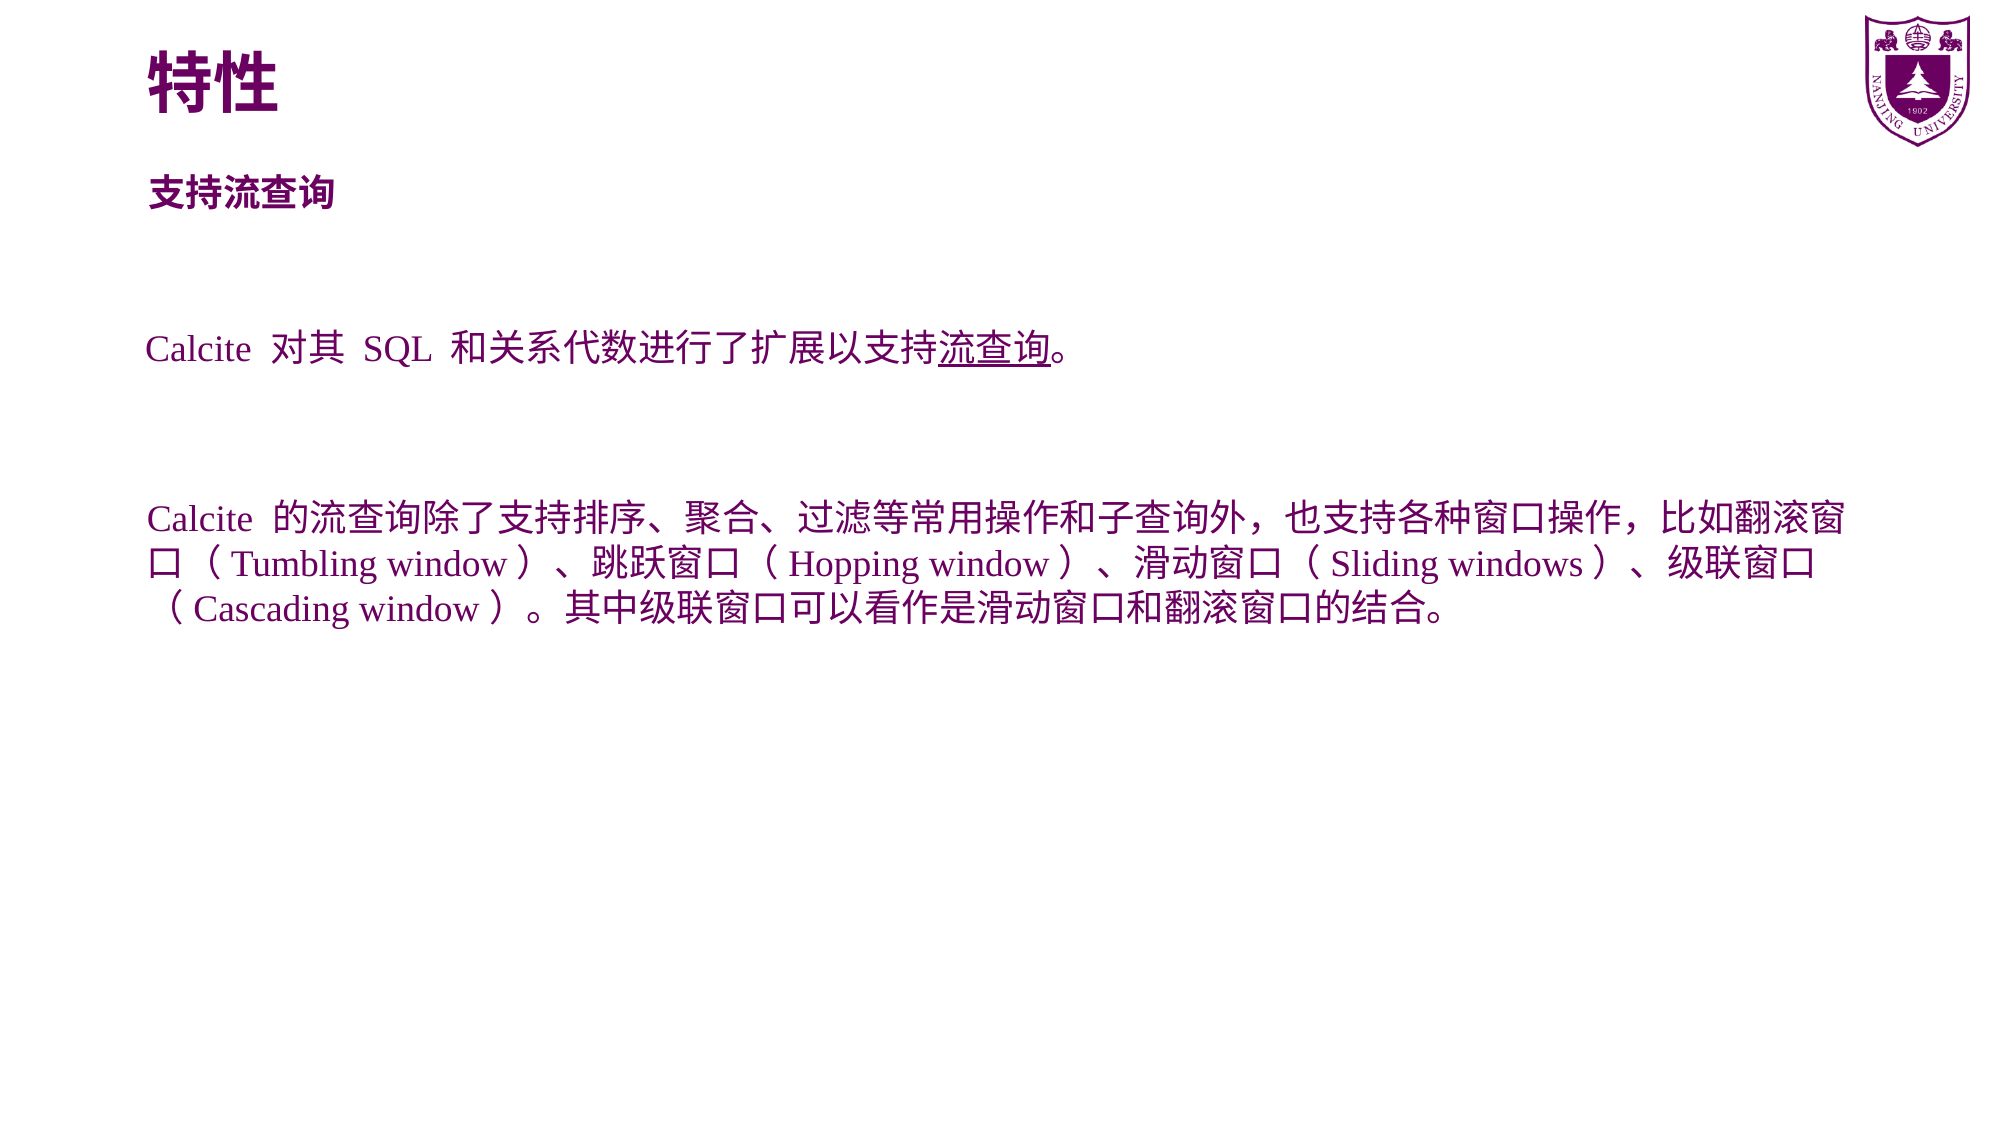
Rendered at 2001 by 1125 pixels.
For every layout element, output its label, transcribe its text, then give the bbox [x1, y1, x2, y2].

text_box Calcite 对其 SQL 和关系代数进行了扩展以支持流查询。 [130, 316, 1103, 386]
text_box 支持流查询 [133, 162, 351, 222]
text_box 特性 [132, 33, 1283, 128]
picture [1865, 15, 1970, 147]
text_box Calcite 的流查询除了支持排序、聚合、过滤等常用操作和子查询外，也支持各种窗口操作，比如翻滚窗口（Tumbling window）、跳跃窗口（Hopping window）、滑动窗口（Sliding windows）、级联窗口（Cascading window）。其中级联窗口可以看作是滑动窗口和翻滚窗口的结合。 [132, 486, 1878, 637]
